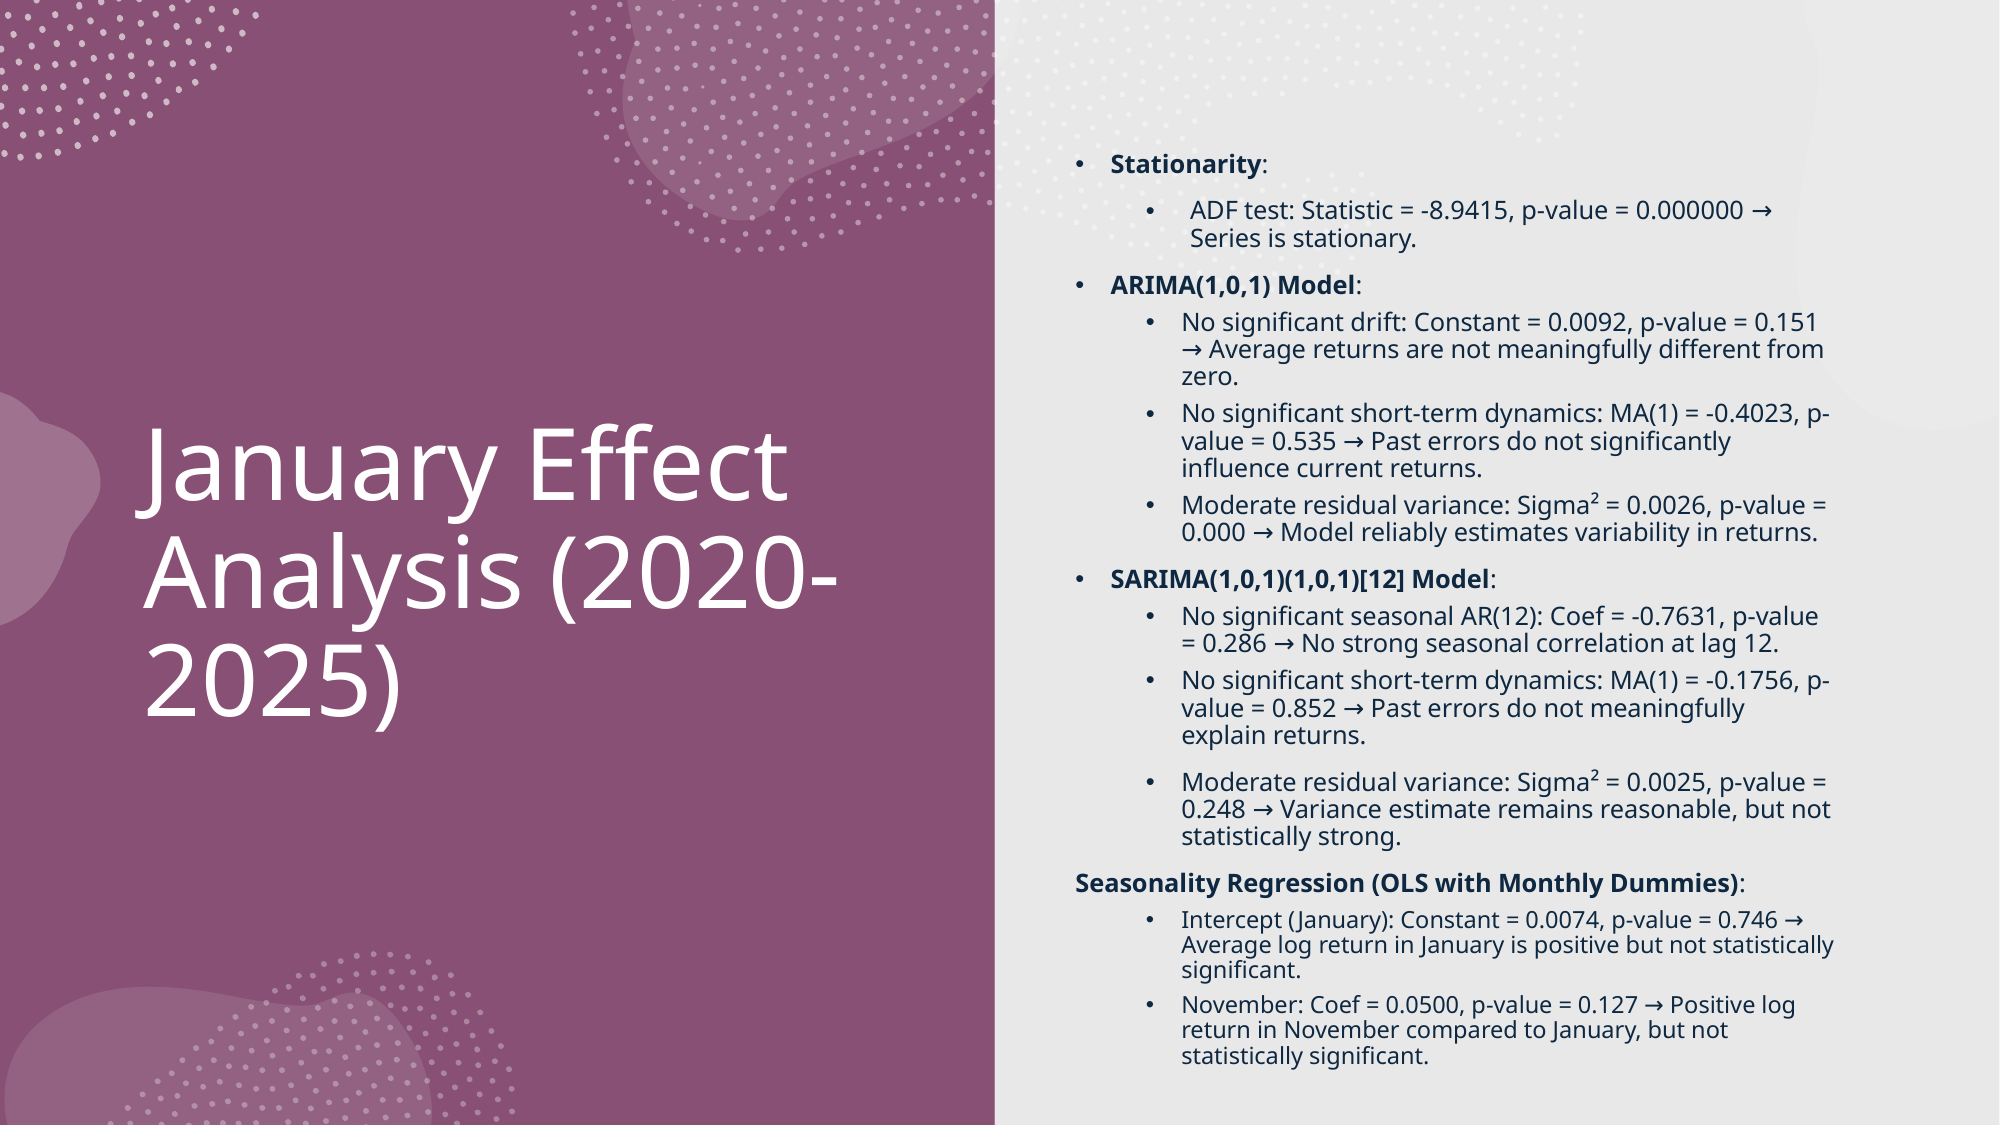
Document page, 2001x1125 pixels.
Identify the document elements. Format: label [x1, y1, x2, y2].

text_box [0, 0, 2000, 1125]
